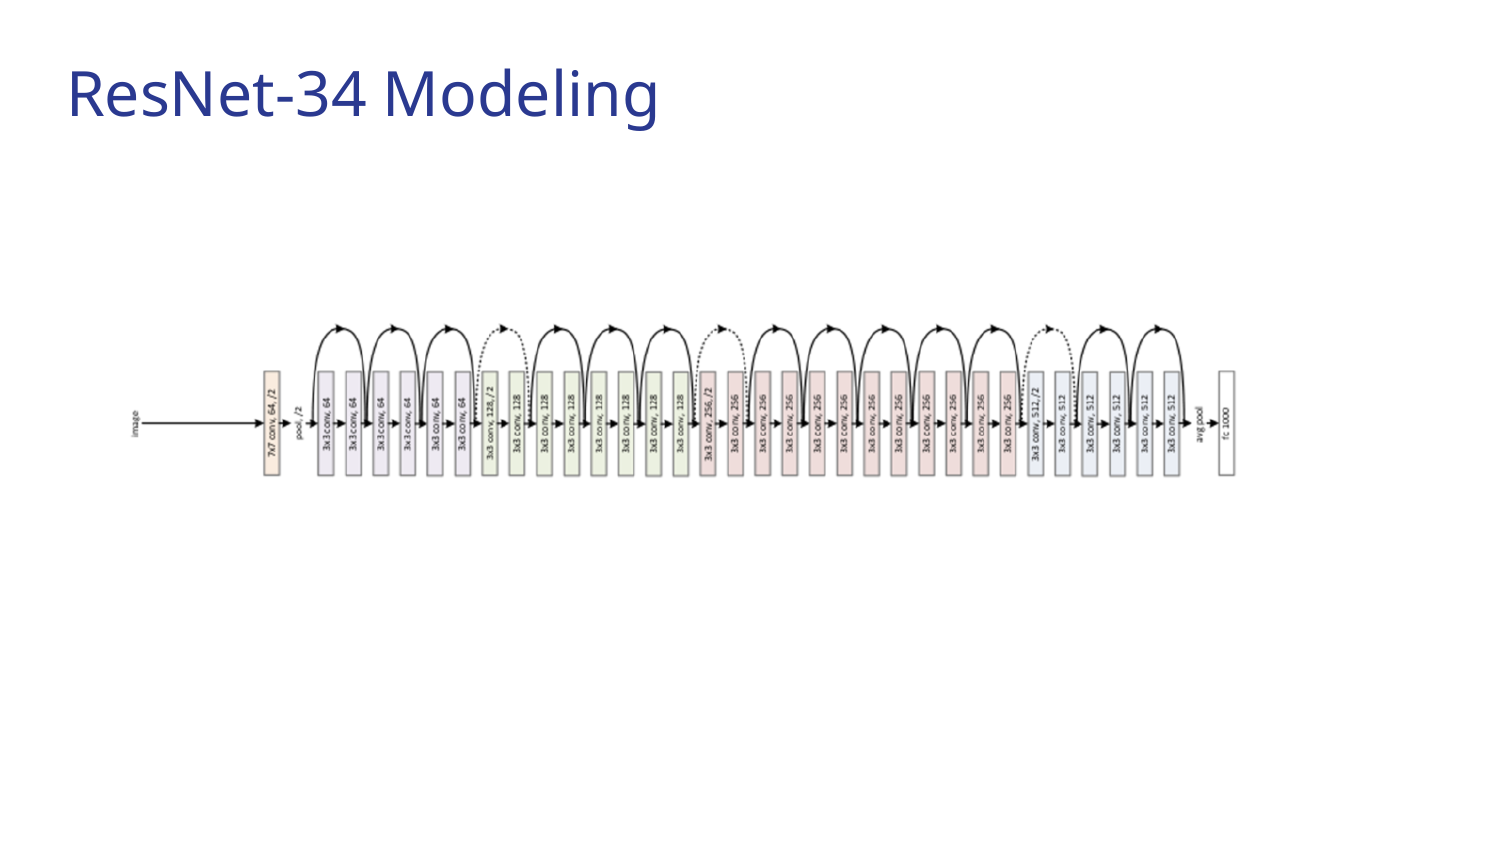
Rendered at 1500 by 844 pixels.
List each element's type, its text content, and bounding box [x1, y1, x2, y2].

title ResNet-34 Modeling [51, 38, 1449, 139]
picture [75, 258, 1500, 549]
